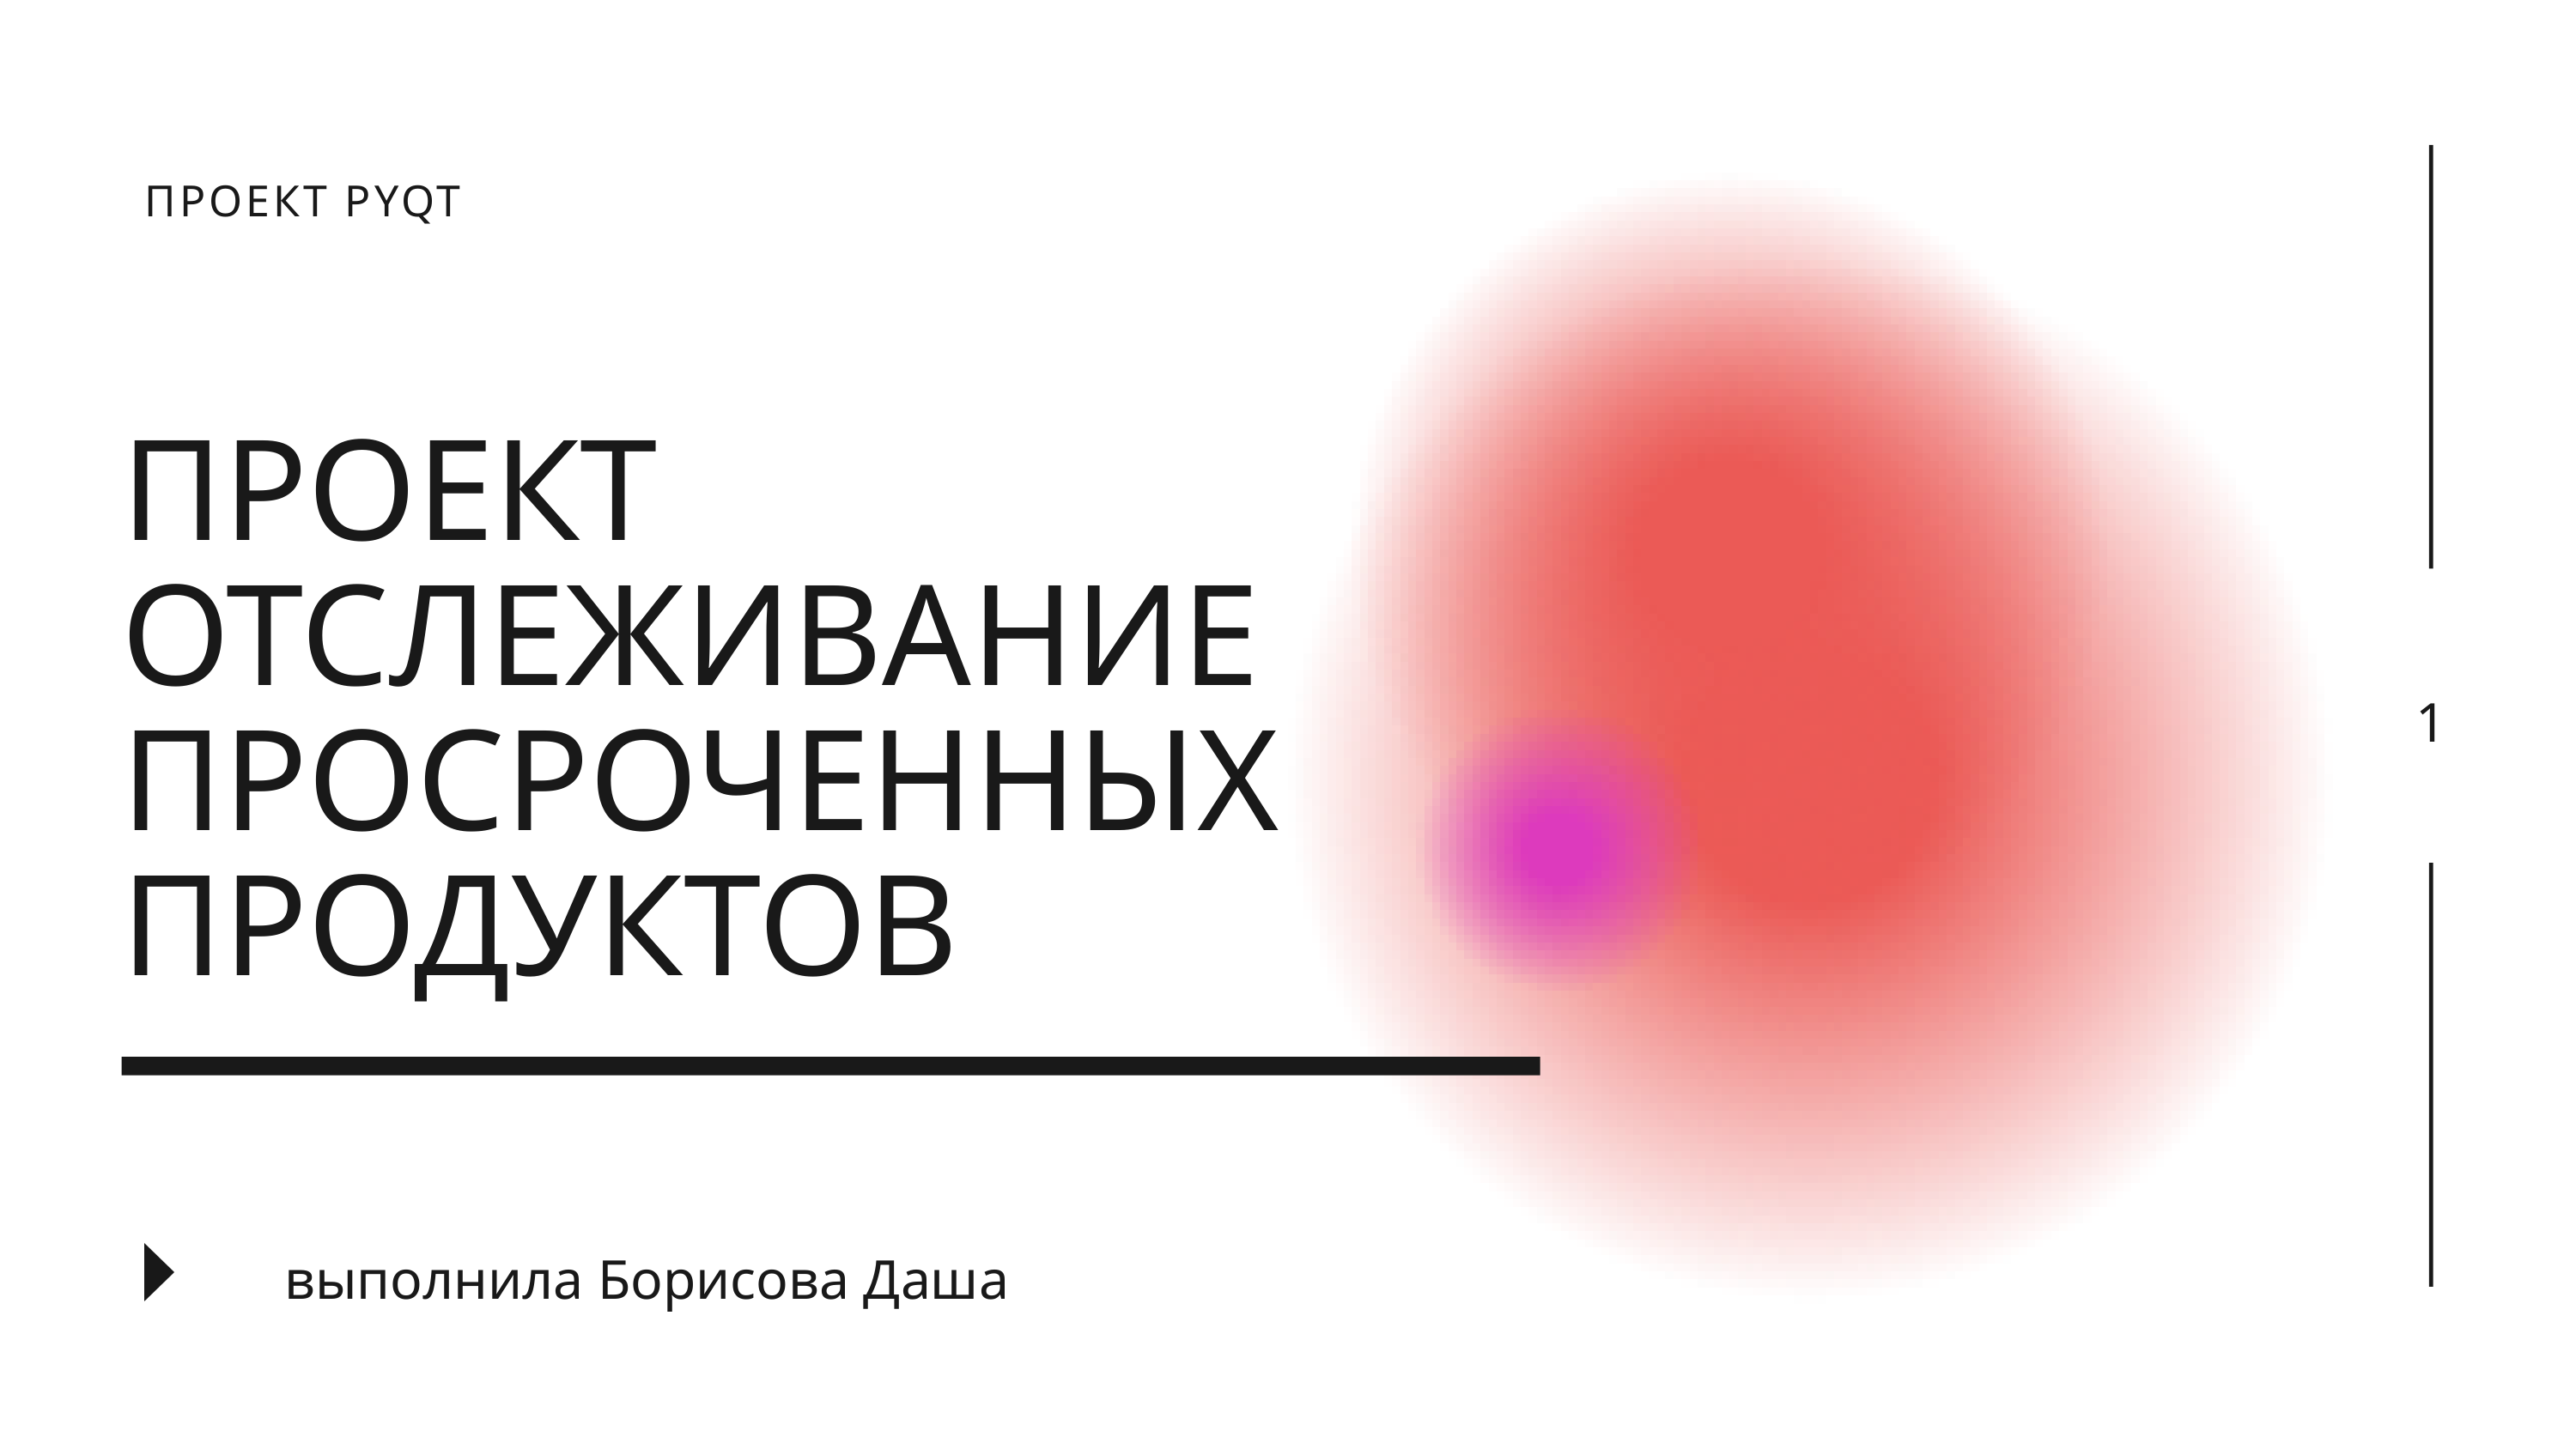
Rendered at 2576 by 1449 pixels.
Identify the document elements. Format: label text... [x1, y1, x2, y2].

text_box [2377, 144, 2485, 1288]
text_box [144, 1240, 1219, 1304]
picture [1287, 173, 2333, 1304]
text_box ПРОЕКТ PYQT [144, 165, 1079, 226]
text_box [121, 411, 1540, 1076]
